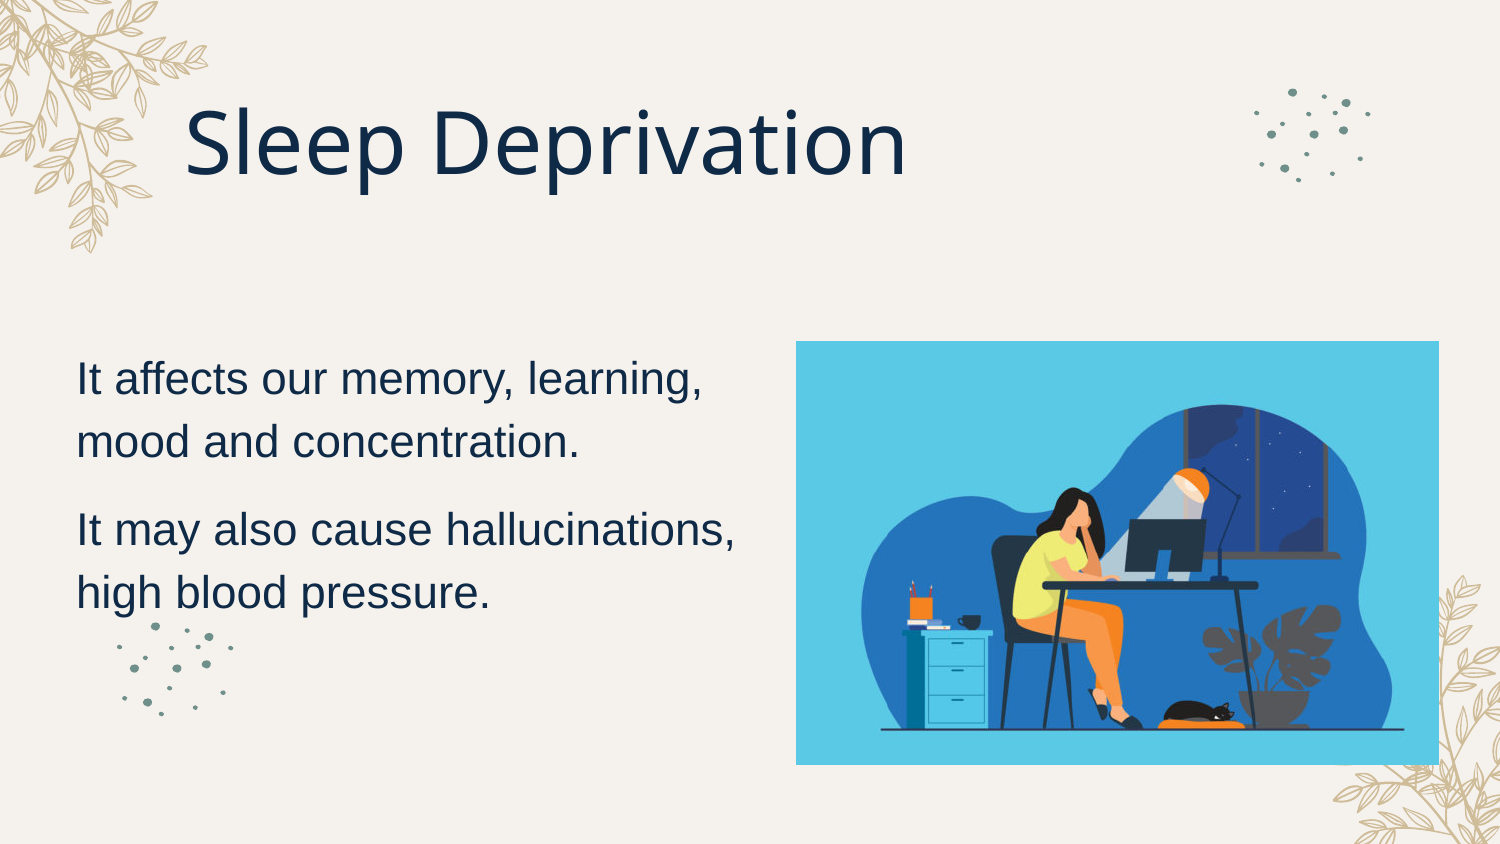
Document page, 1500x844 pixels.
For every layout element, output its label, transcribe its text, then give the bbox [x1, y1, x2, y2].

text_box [116, 622, 234, 717]
text_box It affects our memory, learning, mood and concentration. It may also cause hallucinations, high blood pressure. [61, 325, 797, 722]
picture [796, 341, 1440, 765]
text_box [1253, 88, 1371, 183]
text_box Sleep Deprivation [169, 72, 1105, 237]
